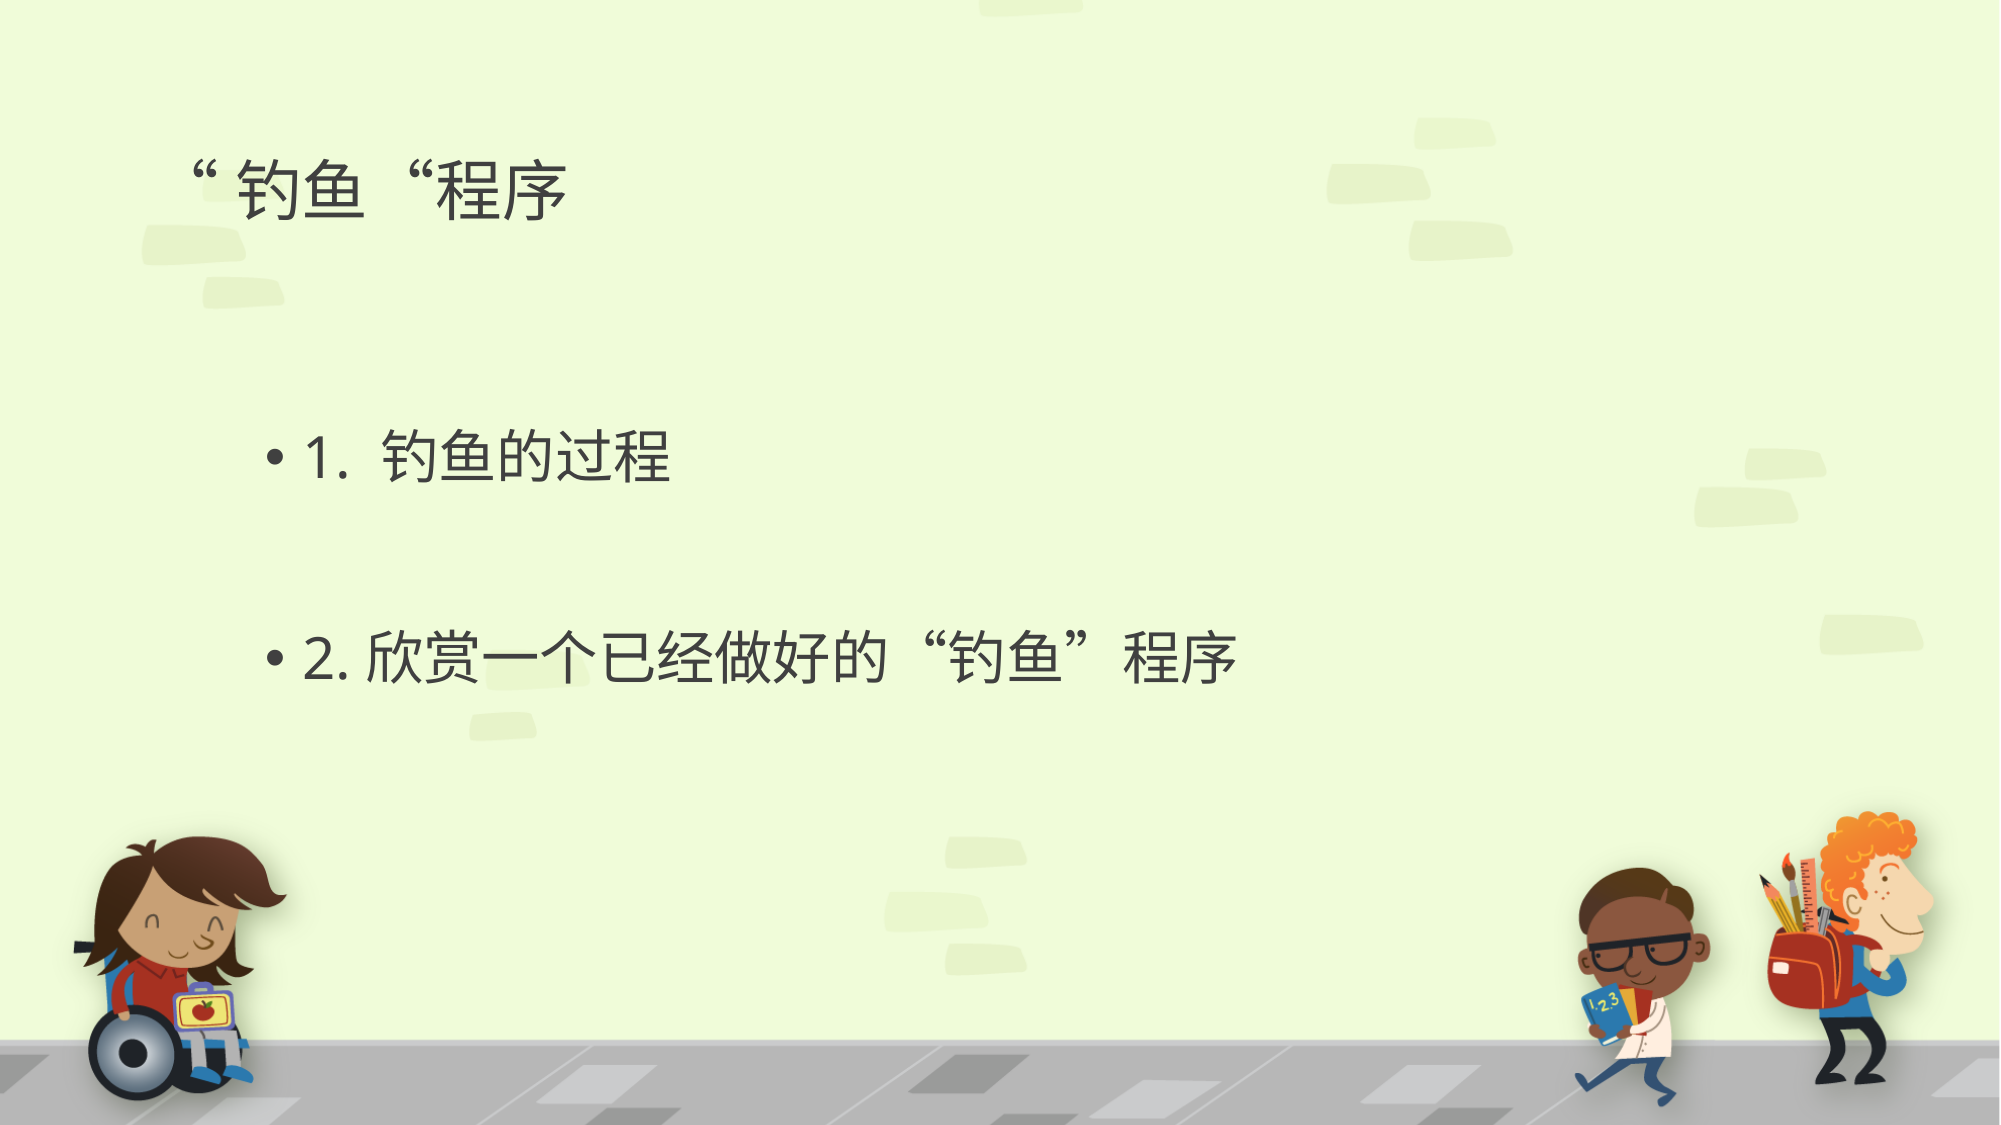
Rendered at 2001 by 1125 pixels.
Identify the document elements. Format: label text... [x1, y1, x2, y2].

title “钓鱼“程序 [137, 59, 1750, 238]
list 1. 钓鱼的过程 2.欣赏一个已经做好的“钓鱼”程序 [249, 420, 1750, 991]
picture [0, 0, 2000, 1125]
